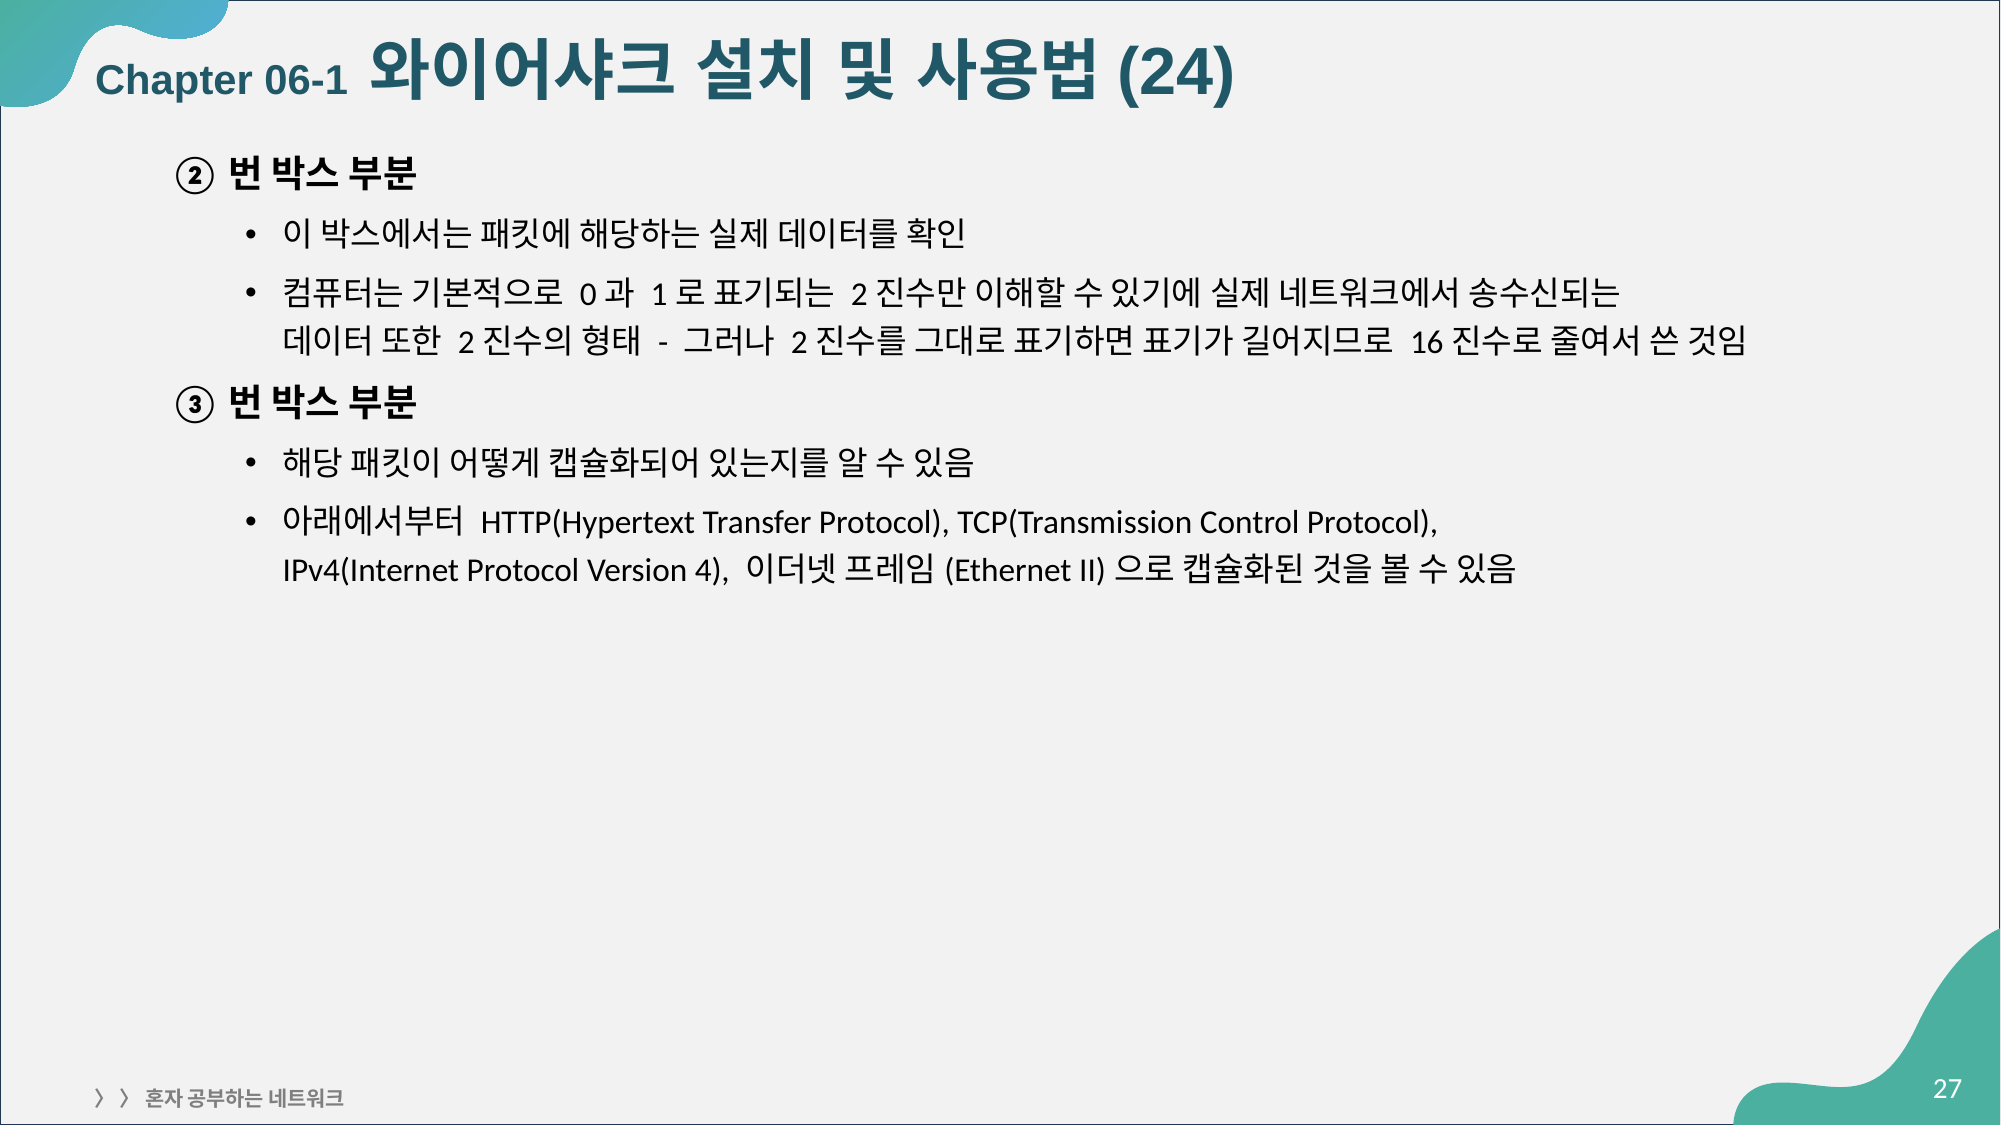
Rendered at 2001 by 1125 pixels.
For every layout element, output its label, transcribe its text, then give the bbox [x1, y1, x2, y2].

title Chapter 06-1 와이어샤크 설치 및 사용법(24) [79, 17, 1931, 128]
list ②번 박스 부분 이 박스에서는 패킷에 해당하는 실제 데이터를 확인 컴퓨터는 기본적으로 0과 1로 표기되는 2진수만 이해할 수 있기에 실제 네트워크에서 송수신되는 데이터 또한 2진수의 형태 - 그러나 2진수를 그대로 표기하면 표기가 길어지므로 16진수로 줄여서 쓴 것임 ③번 박스 부분 해당 패킷이 어떻게 캡슐화되어 있는지를 알 수 있음 아래에서부터 HTTP(Hypertext Transfer Protocol), TCP(Transmission Control Protocol), IPv4(Internet Protocol Version 4), 이더넷 프레임(Ethernet II)으로 캡슐화된 것을 볼 수 있음 [79, 133, 1931, 1035]
slide_number ‹#› [1917, 1061, 1984, 1122]
footer 〉 〉 혼자 공부하는 네트워크 [79, 1078, 755, 1114]
